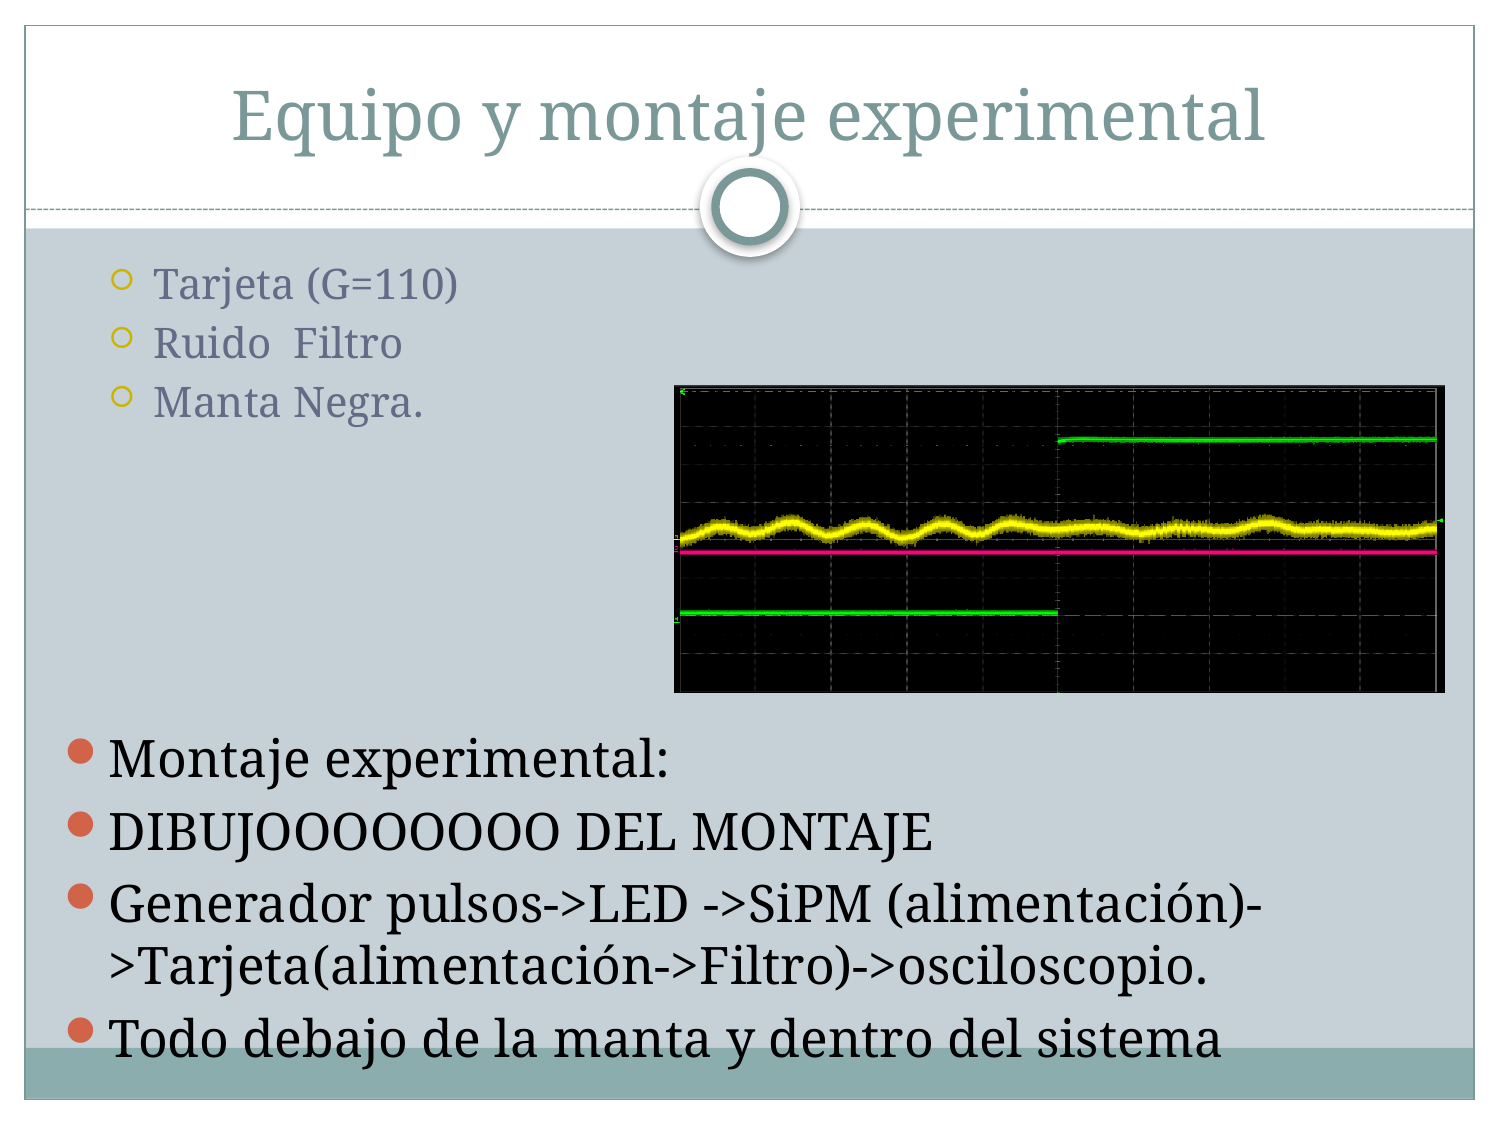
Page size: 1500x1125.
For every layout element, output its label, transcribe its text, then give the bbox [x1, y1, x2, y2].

title Equipo y montaje experimental [49, 37, 1450, 162]
picture [673, 385, 1445, 693]
